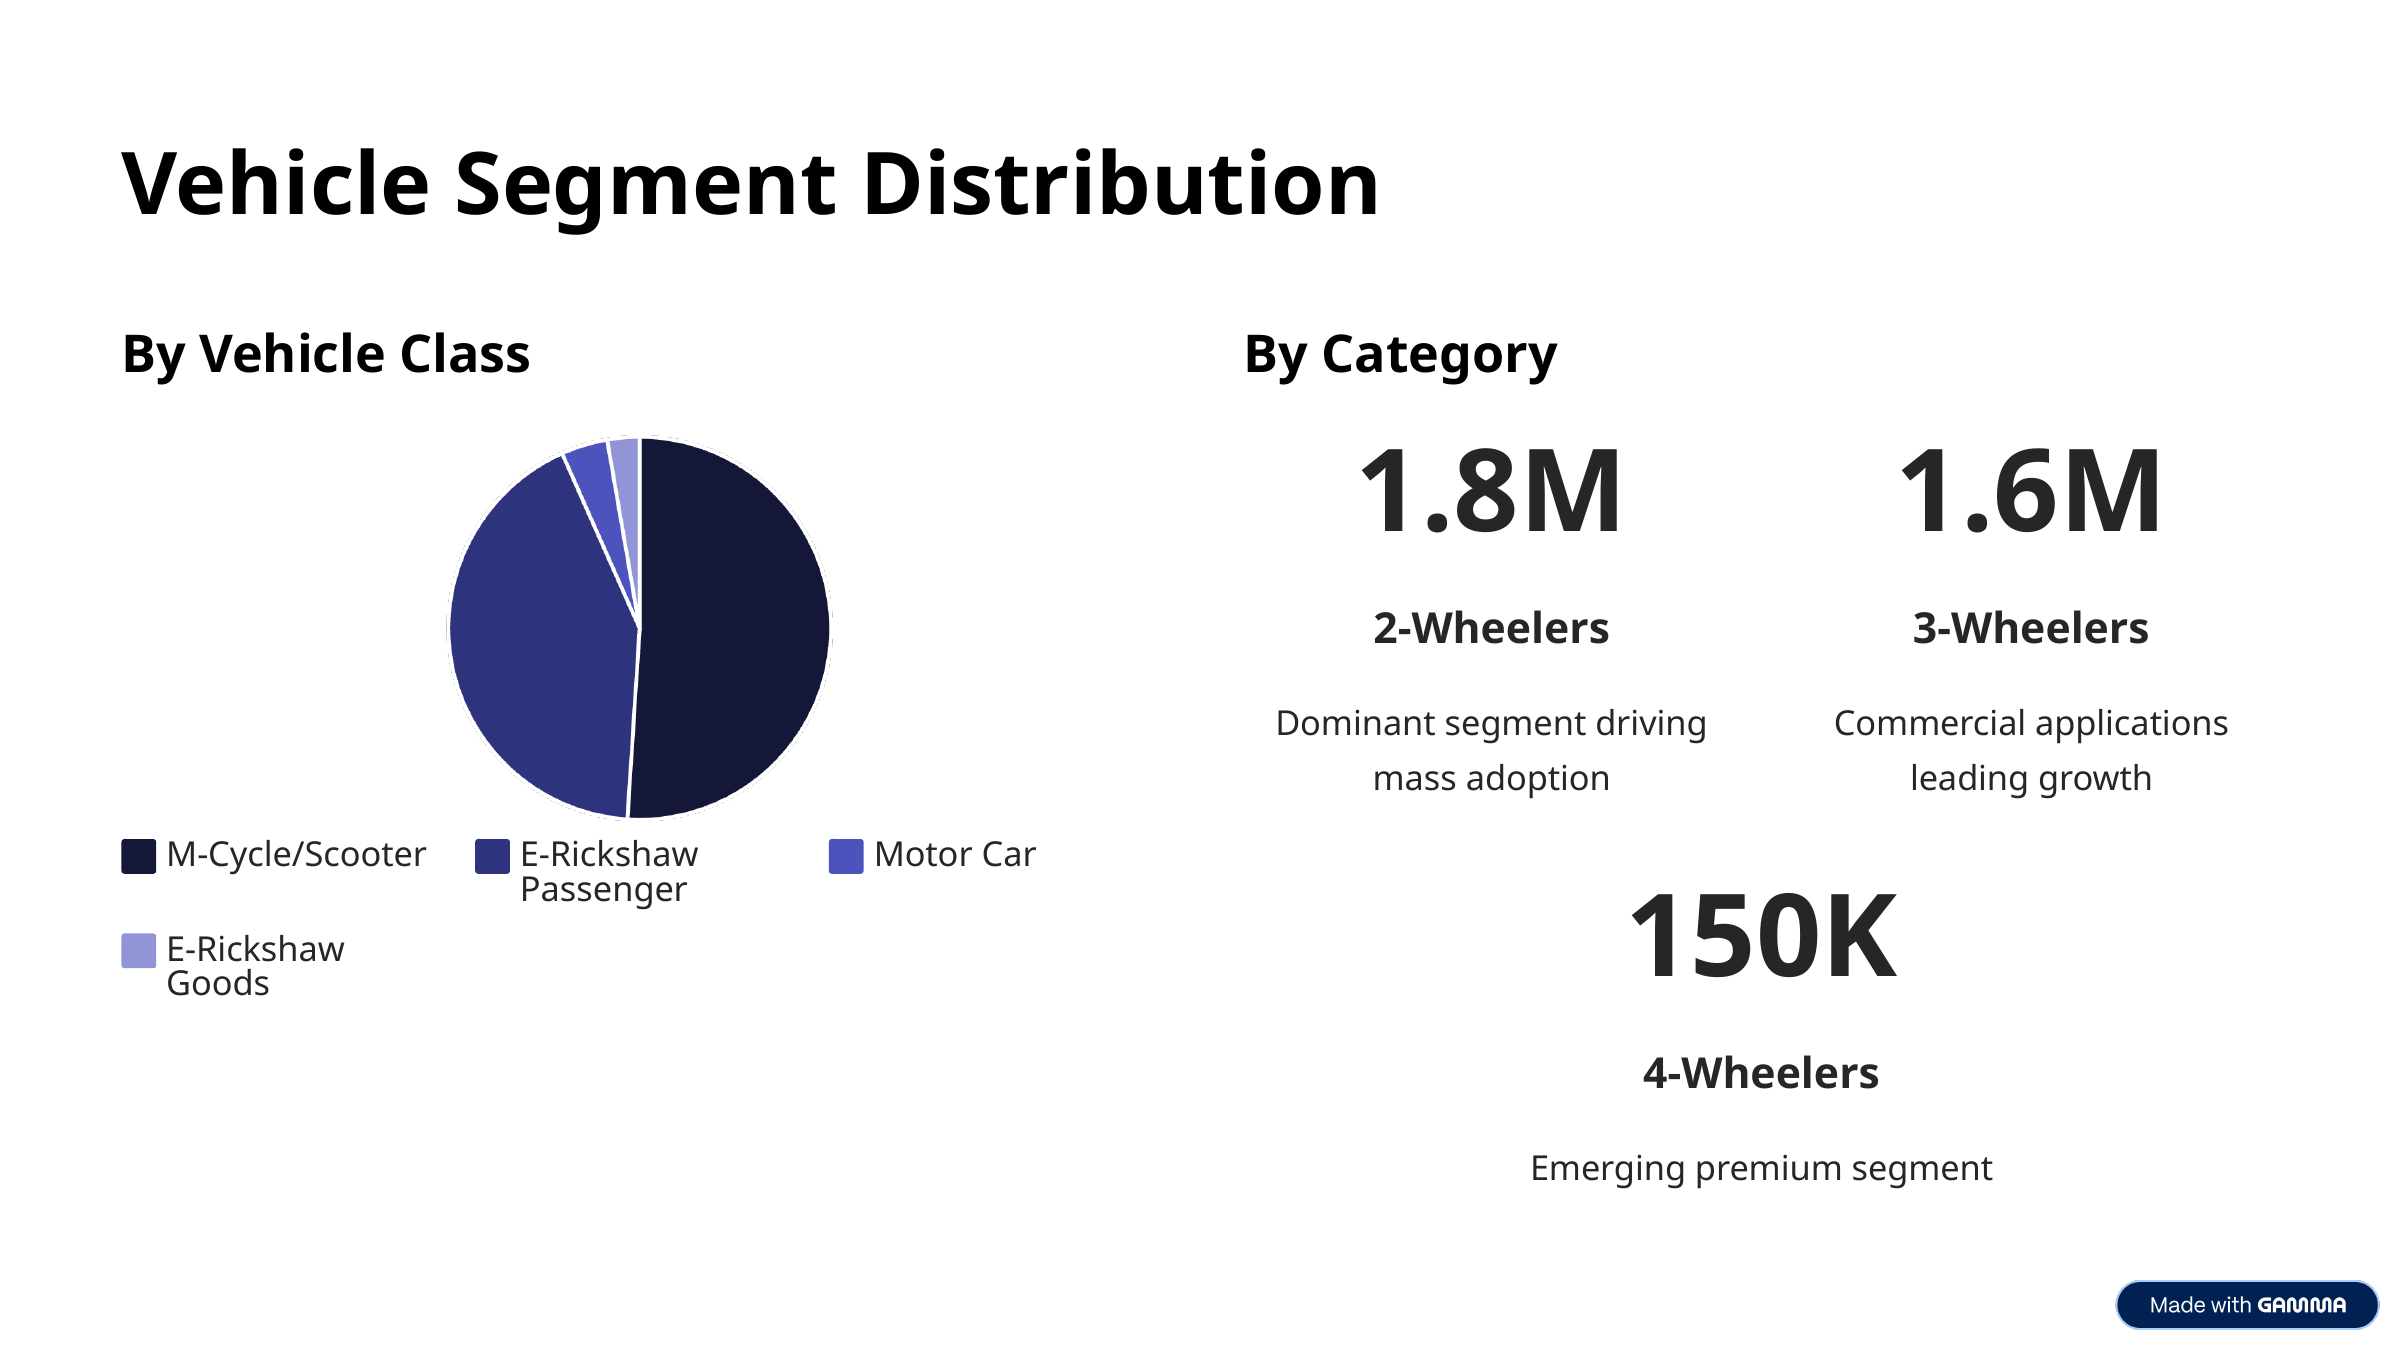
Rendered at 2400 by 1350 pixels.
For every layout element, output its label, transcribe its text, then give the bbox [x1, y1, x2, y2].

picture [121, 422, 1158, 835]
text_box [121, 933, 157, 969]
text_box 1.6M [1783, 440, 2280, 555]
text_box [475, 838, 510, 874]
text_box M-Cycle/Scooter [166, 839, 447, 874]
text_box 150K [1513, 885, 2010, 1000]
picture [2106, 1271, 2389, 1339]
text_box [121, 838, 157, 874]
text_box Dominant segment driving mass adoption [1243, 687, 1740, 799]
text_box Vehicle Segment Distribution [121, 123, 1356, 232]
text_box E-Rickshaw Goods [166, 933, 451, 1003]
text_box 1.8M [1243, 440, 1740, 555]
text_box [828, 838, 864, 874]
text_box 2-Wheelers [1274, 598, 1709, 653]
text_box Commercial applications leading growth [1783, 687, 2280, 799]
text_box 4-Wheelers [1544, 1043, 1979, 1098]
text_box By Vehicle Class [121, 318, 643, 384]
text_box E-Rickshaw Passenger [519, 839, 804, 909]
text_box Emerging premium segment [1513, 1132, 2010, 1188]
text_box Motor Car [873, 839, 1039, 874]
text_box By Category [1243, 318, 1765, 384]
text_box 3-Wheelers [1814, 598, 2249, 653]
